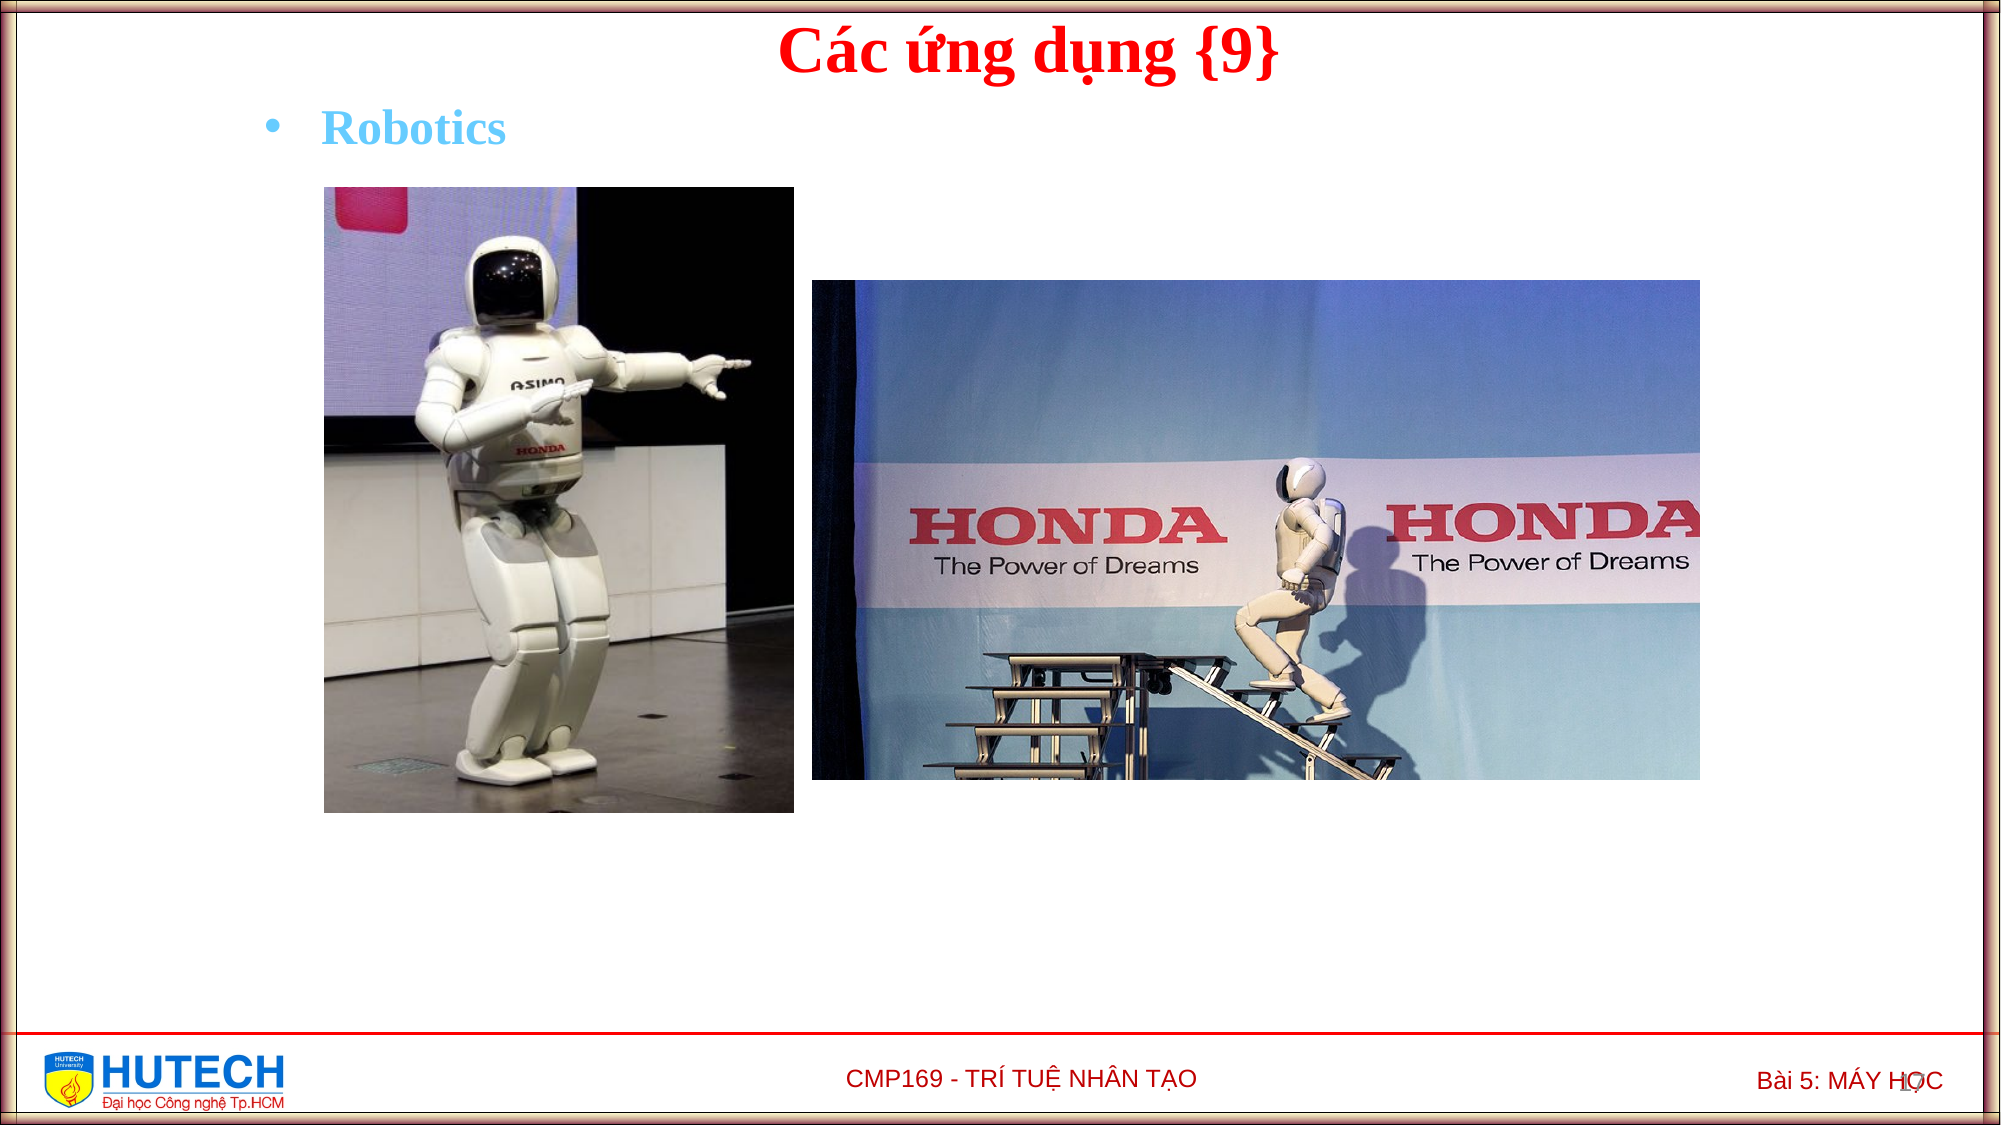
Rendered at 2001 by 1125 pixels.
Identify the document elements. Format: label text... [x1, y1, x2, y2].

picture [324, 187, 794, 813]
text_box Các ứng dụng {9} [249, 0, 1750, 87]
picture [41, 1048, 288, 1112]
text_box Robotics [249, 87, 1750, 158]
slide_number 17 [1364, 1051, 1942, 1112]
picture [812, 280, 1700, 780]
